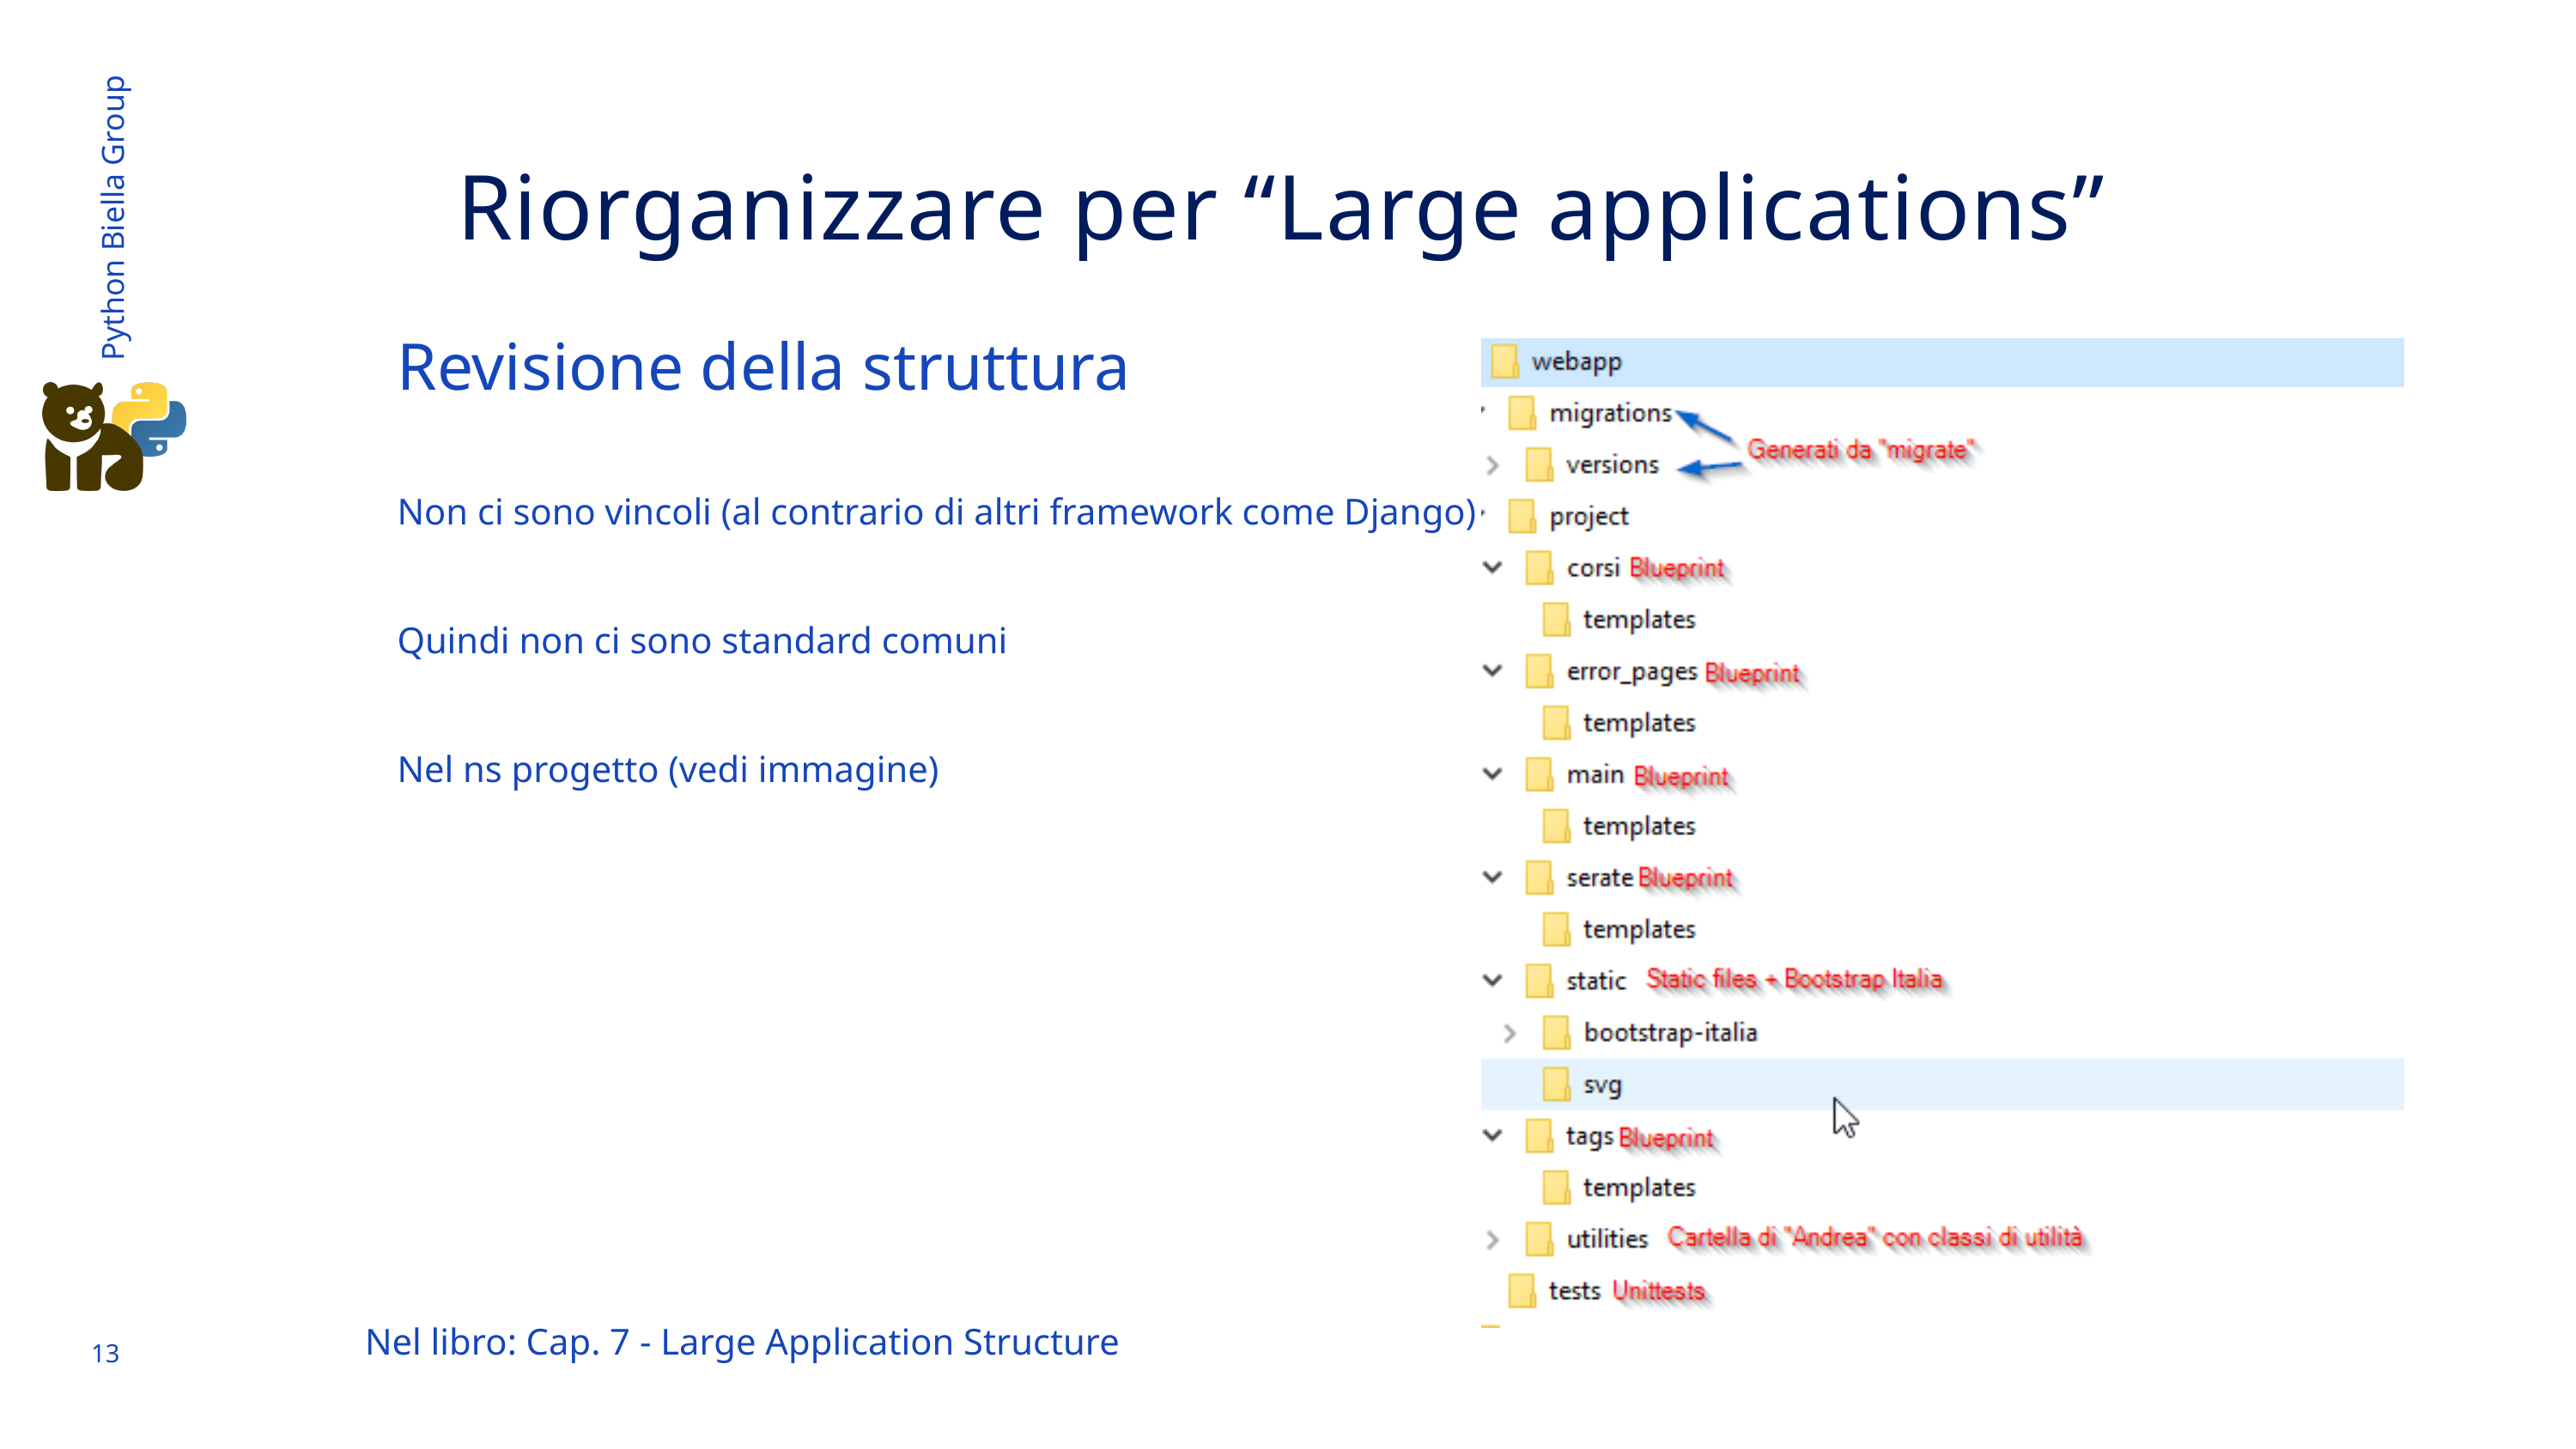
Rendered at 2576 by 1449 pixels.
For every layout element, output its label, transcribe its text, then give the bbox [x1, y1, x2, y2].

text_box Riorganizzare per “Large applications” [214, 158, 2351, 258]
picture [1481, 338, 2405, 1329]
text_box 13 [91, 1343, 185, 1368]
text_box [41, 40, 186, 492]
text_box Nel libro: Cap. 7 - Large Application Structure [365, 1298, 1526, 1363]
text_box Revisione della struttura Non ci sono vincoli (al contrario di altri framework come Django) Quindi non ci sono standard comuni Nel ns progetto (vedi immagine) [397, 338, 1480, 790]
